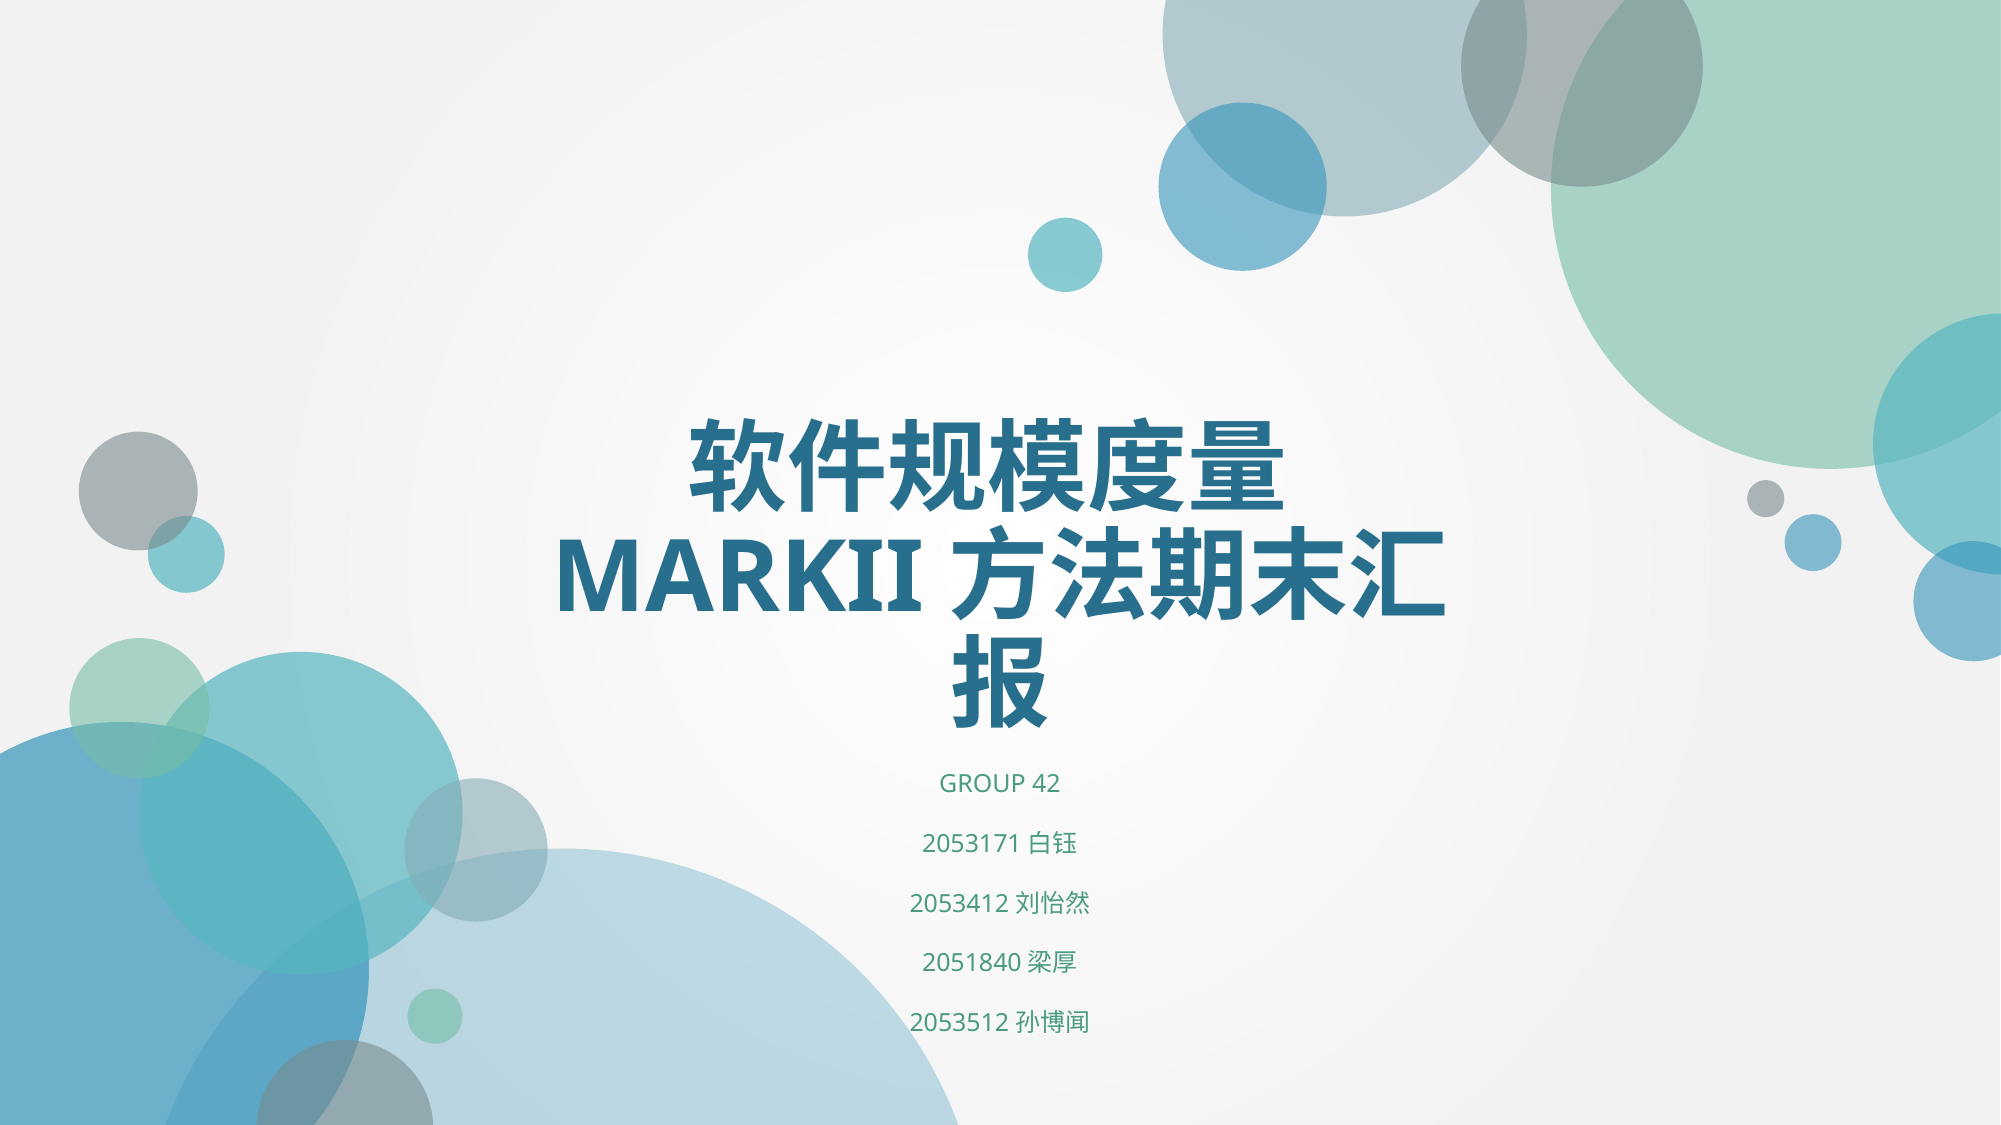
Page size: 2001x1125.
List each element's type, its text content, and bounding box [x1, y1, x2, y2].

list GROUP 42 2053171白钰 2053412刘怡然 2051840梁厚 2053512孙博闻 [513, 751, 1487, 807]
list 软件规模度量MARKII方法期末汇报 [513, 409, 1487, 710]
